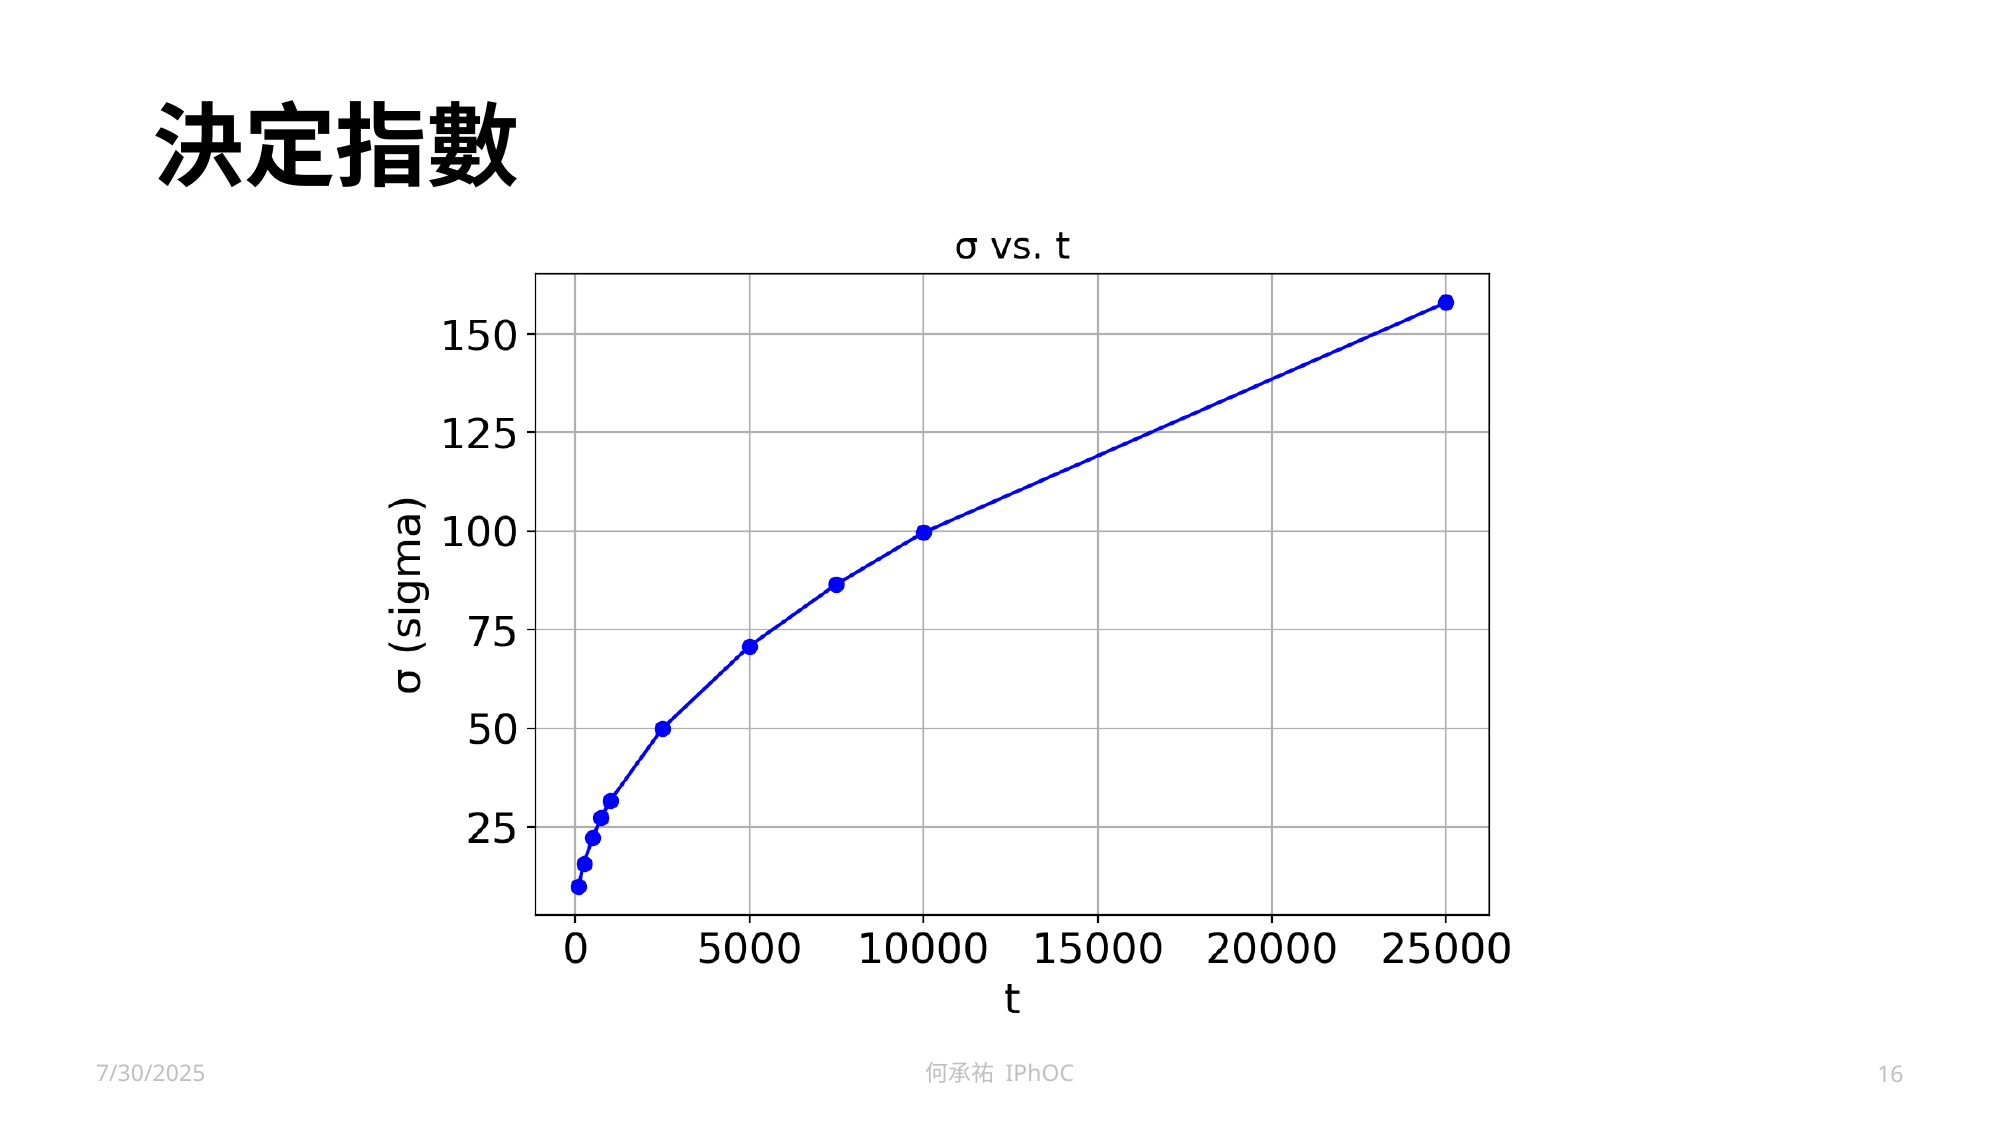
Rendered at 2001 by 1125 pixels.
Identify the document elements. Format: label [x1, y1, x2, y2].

picture [377, 227, 1515, 1028]
